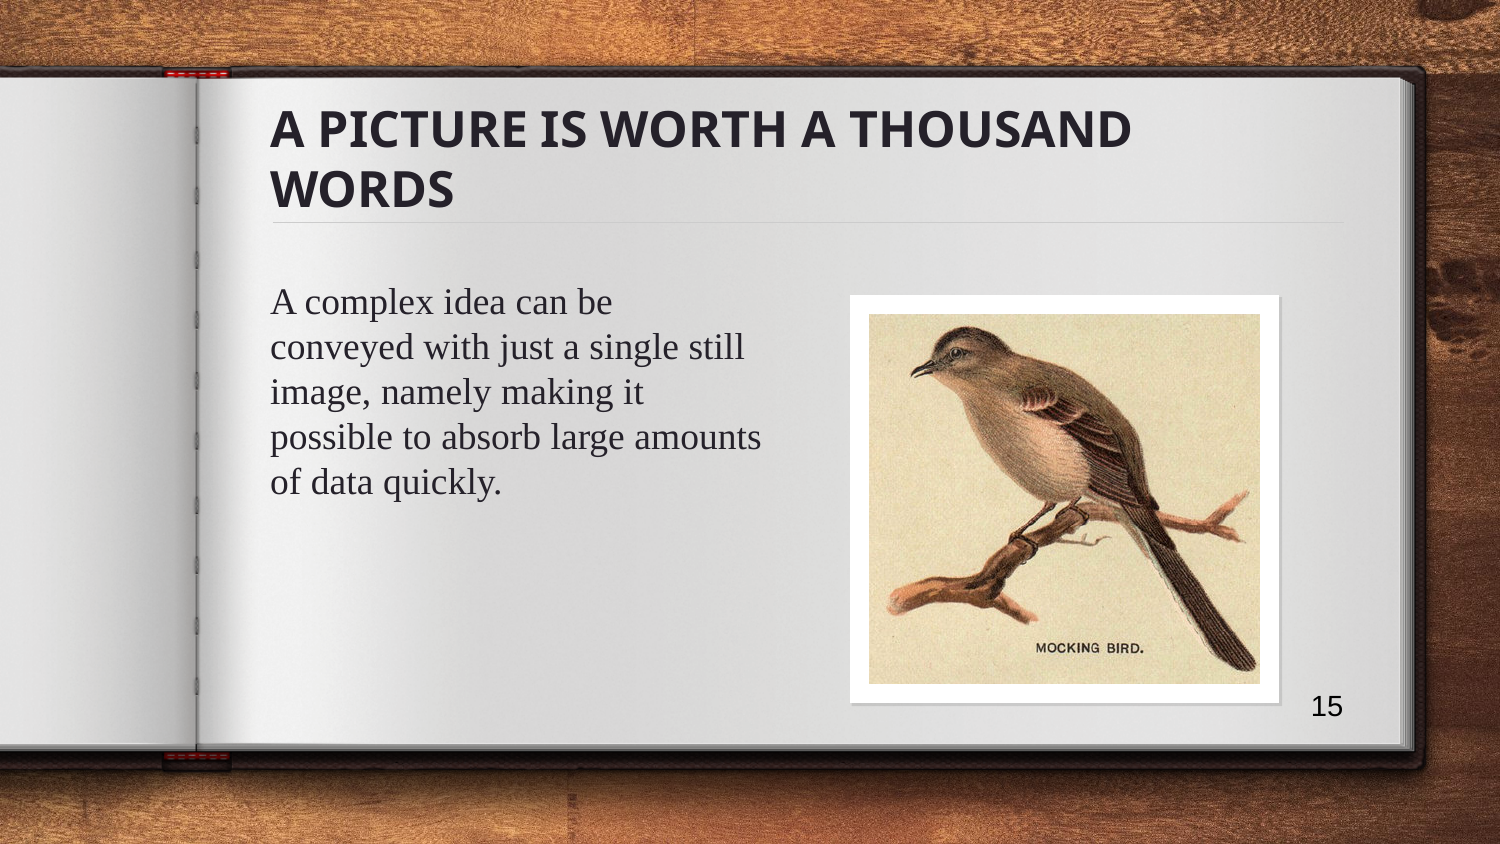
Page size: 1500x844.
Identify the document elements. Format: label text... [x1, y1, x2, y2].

text_box [851, 297, 1283, 707]
picture [0, 0, 1500, 844]
slide_number 15 [1295, 672, 1386, 737]
list A complex idea can be conveyed with just a single still image, namely making it possible to absorb large amounts of data quickly. [255, 261, 781, 688]
title A PICTURE IS WORTH A THOUSAND WORDS [255, 117, 1341, 233]
